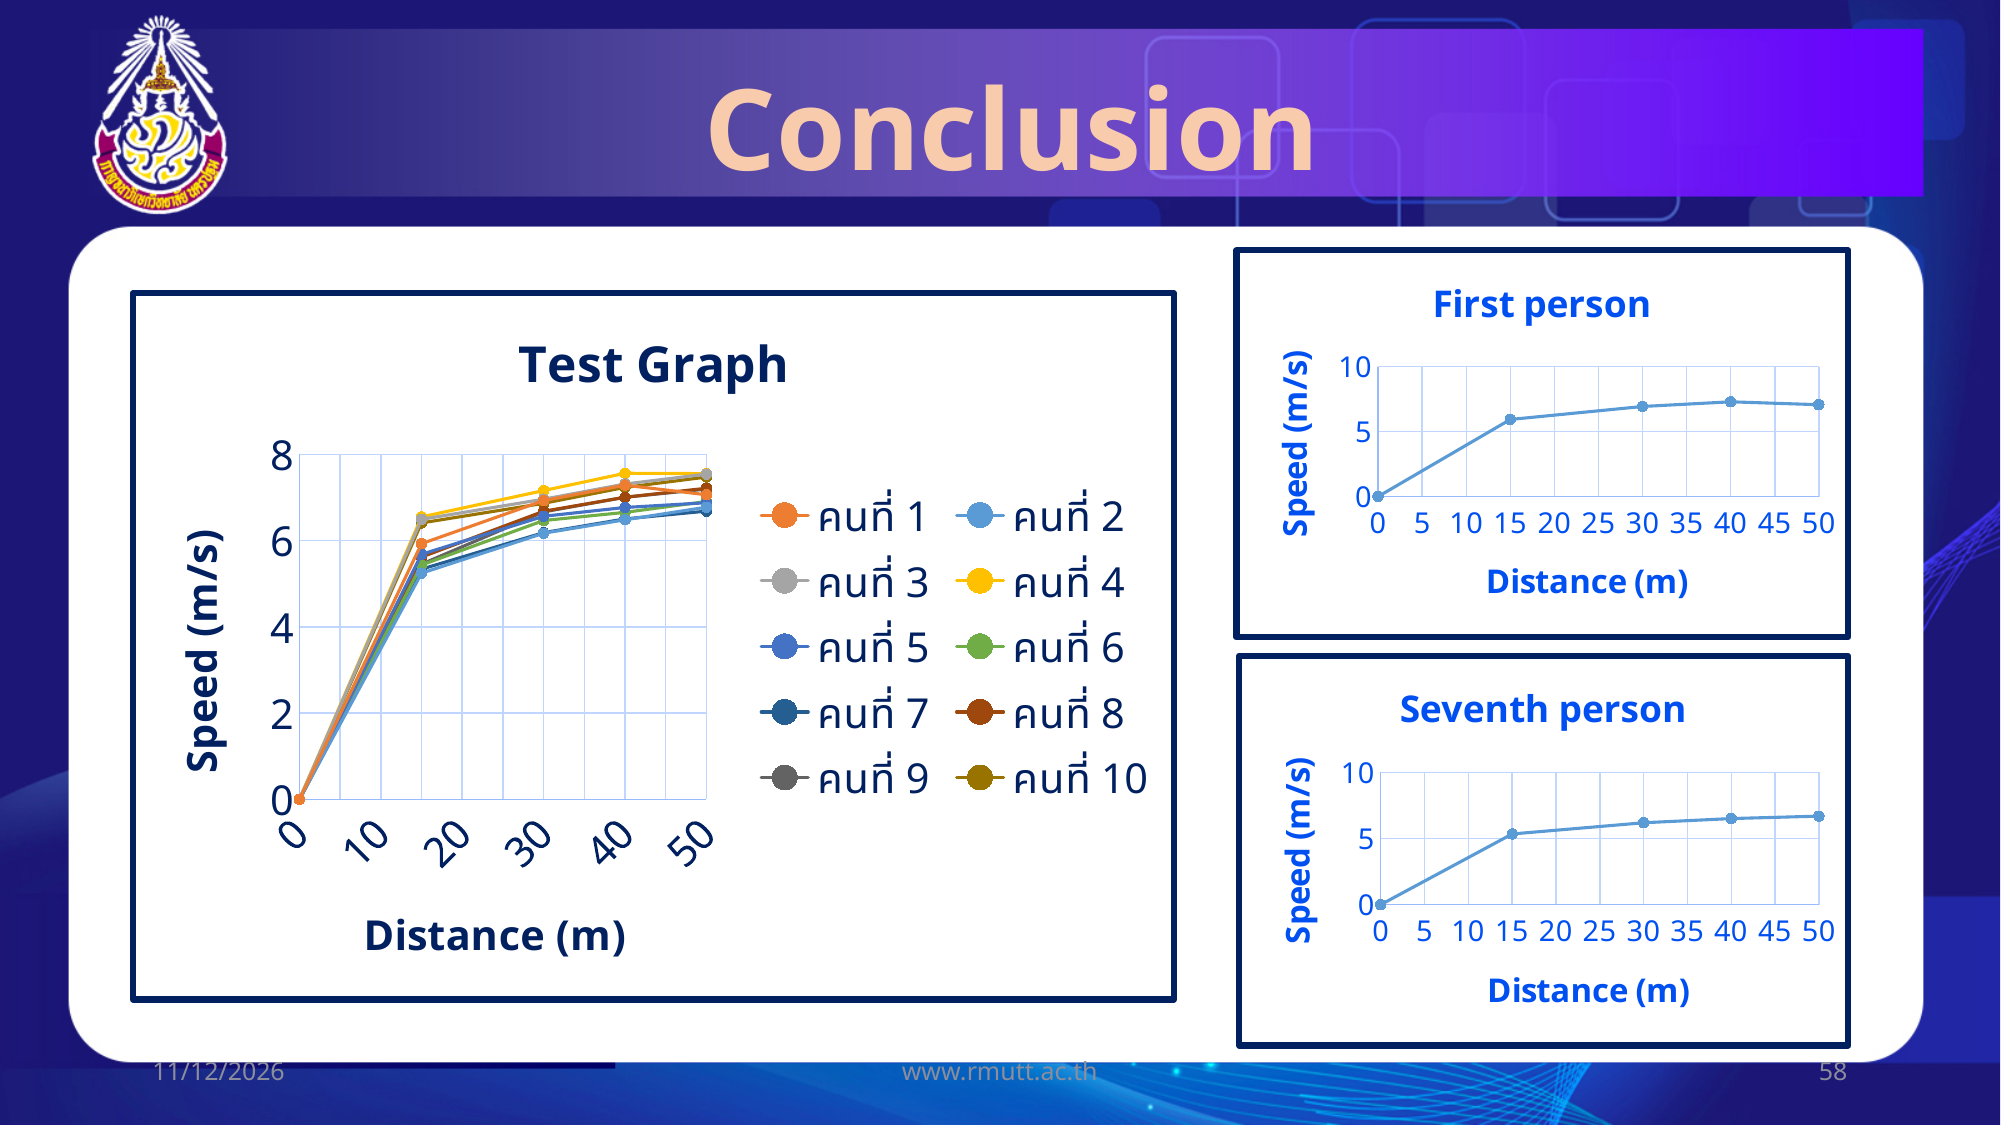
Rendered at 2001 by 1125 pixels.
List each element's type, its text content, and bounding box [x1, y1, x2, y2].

chart [129, 290, 1177, 1003]
footer www.rmutt.ac.th [662, 1042, 1338, 1103]
chart [1233, 247, 1852, 641]
picture [0, 0, 2001, 1125]
chart [1236, 652, 1852, 1049]
text_box Conclusion [149, 24, 1875, 243]
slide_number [137, 1042, 588, 1103]
slide_number 58 [1412, 1042, 1863, 1103]
